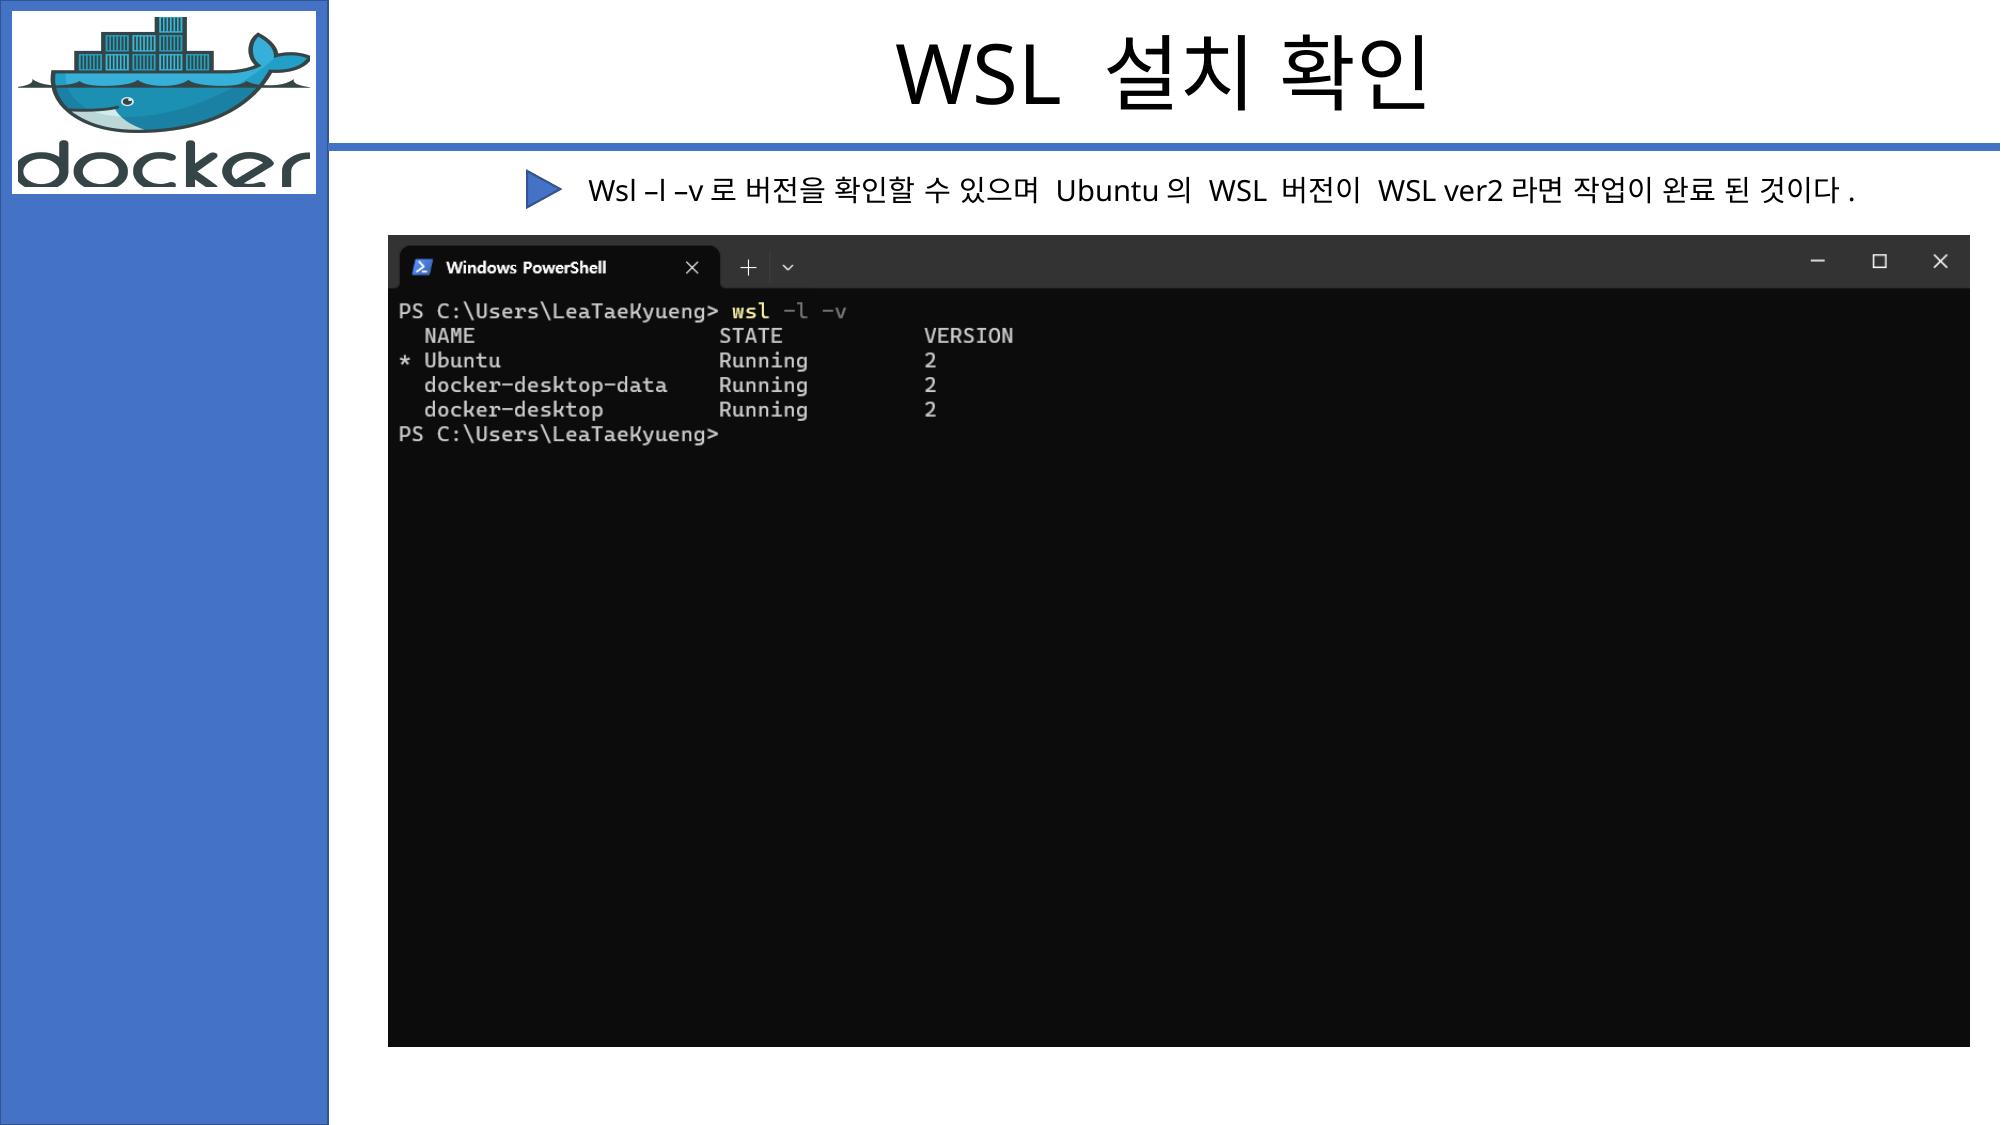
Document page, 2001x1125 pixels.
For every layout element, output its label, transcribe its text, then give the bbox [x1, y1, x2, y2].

text_box [14, 13, 314, 192]
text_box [527, 165, 1884, 216]
text_box WSL 설치 확인 [328, 14, 2000, 129]
text_box [0, 0, 329, 1125]
picture [388, 235, 1970, 1047]
